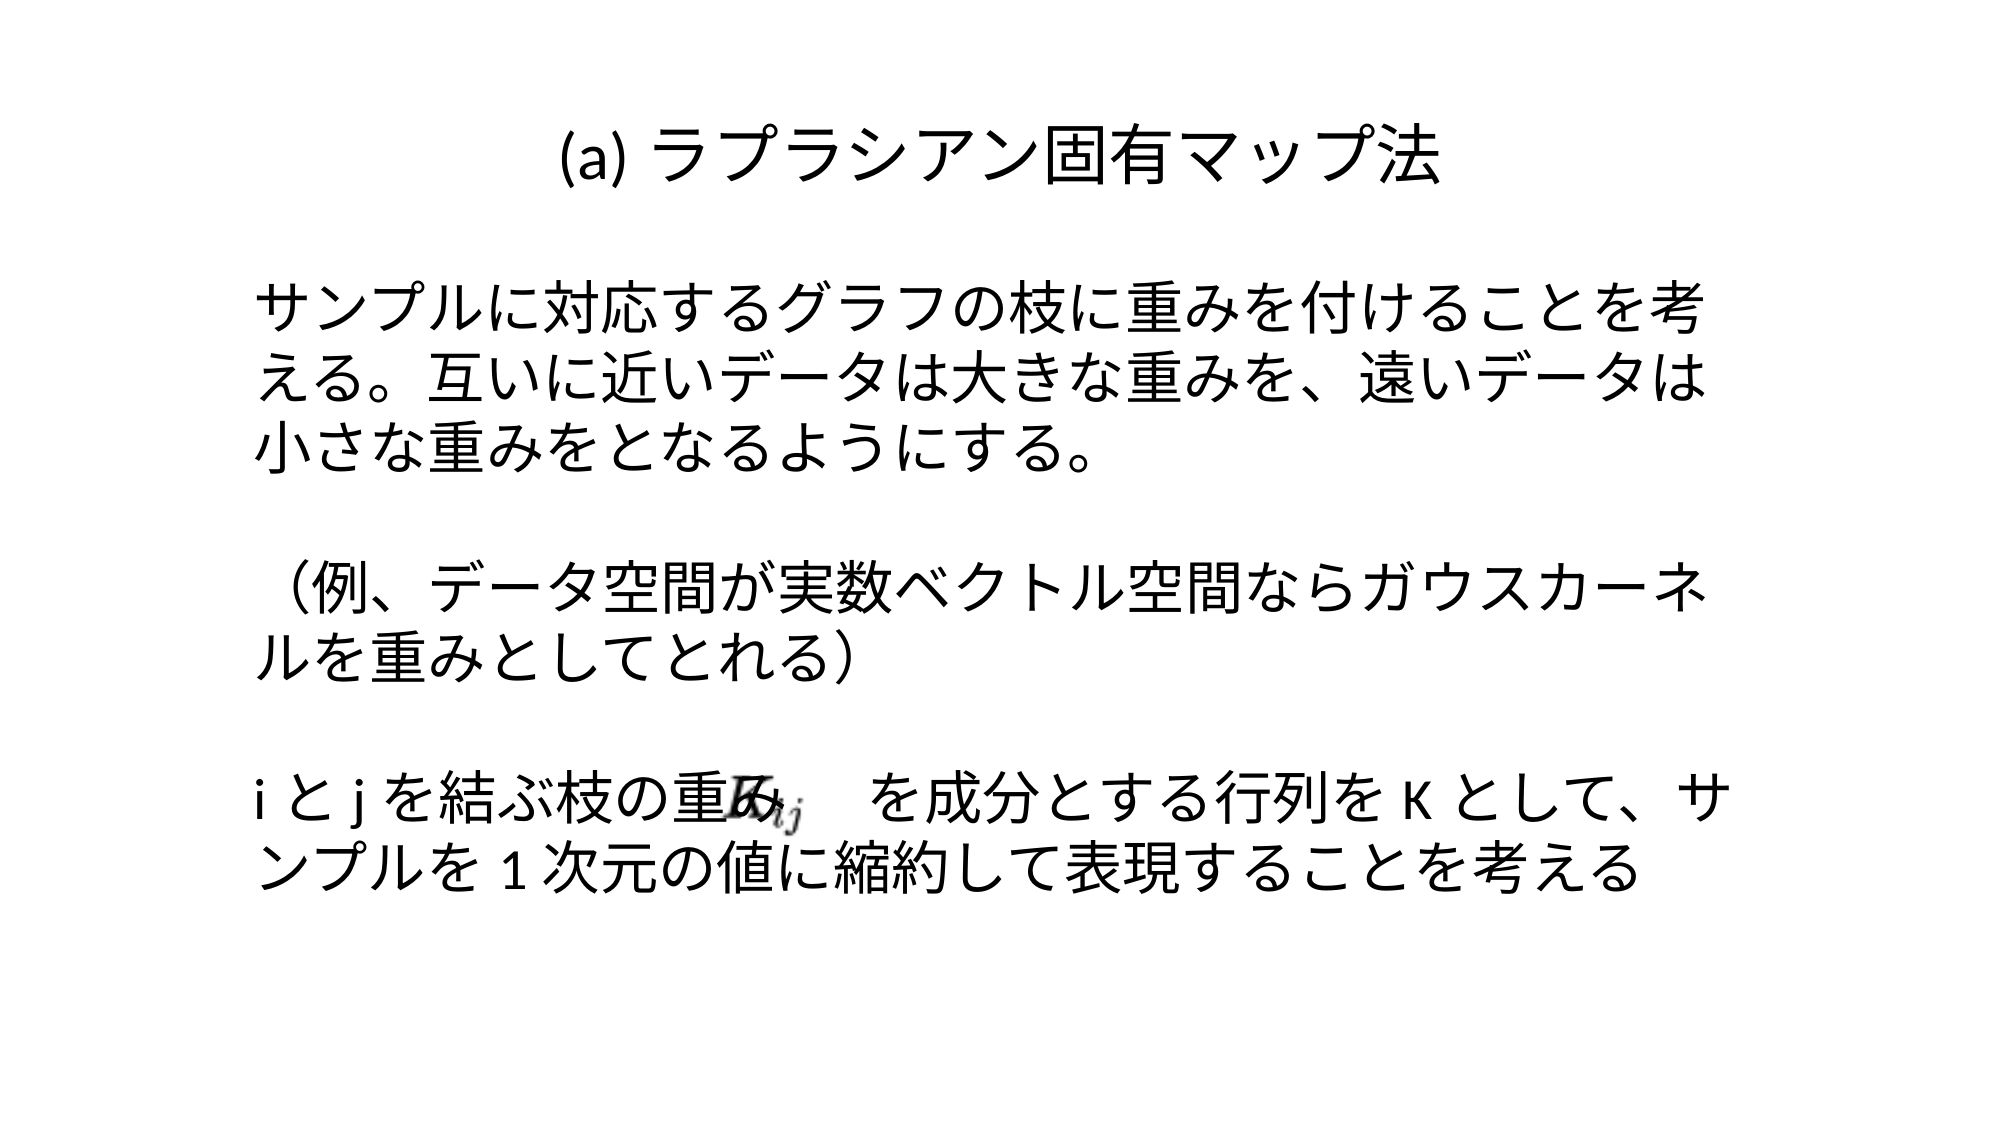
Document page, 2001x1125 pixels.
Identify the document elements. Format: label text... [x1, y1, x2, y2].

text_box サンプルに対応するグラフの枝に重みを付けることを考える。互いに近いデータは大きな重みを、遠いデータは小さな重みをとなるようにする。 （例、データ空間が実数ベクトル空間ならガウスカーネルを重みとしてとれる） iとjを結ぶ枝の重み を成分とする行列をKとして、サンプルを1次元の値に縮約して表現することを考える [238, 263, 1762, 909]
text_box (a)ラプラシアン固有マップ法 [270, 105, 1730, 201]
picture [697, 752, 826, 861]
